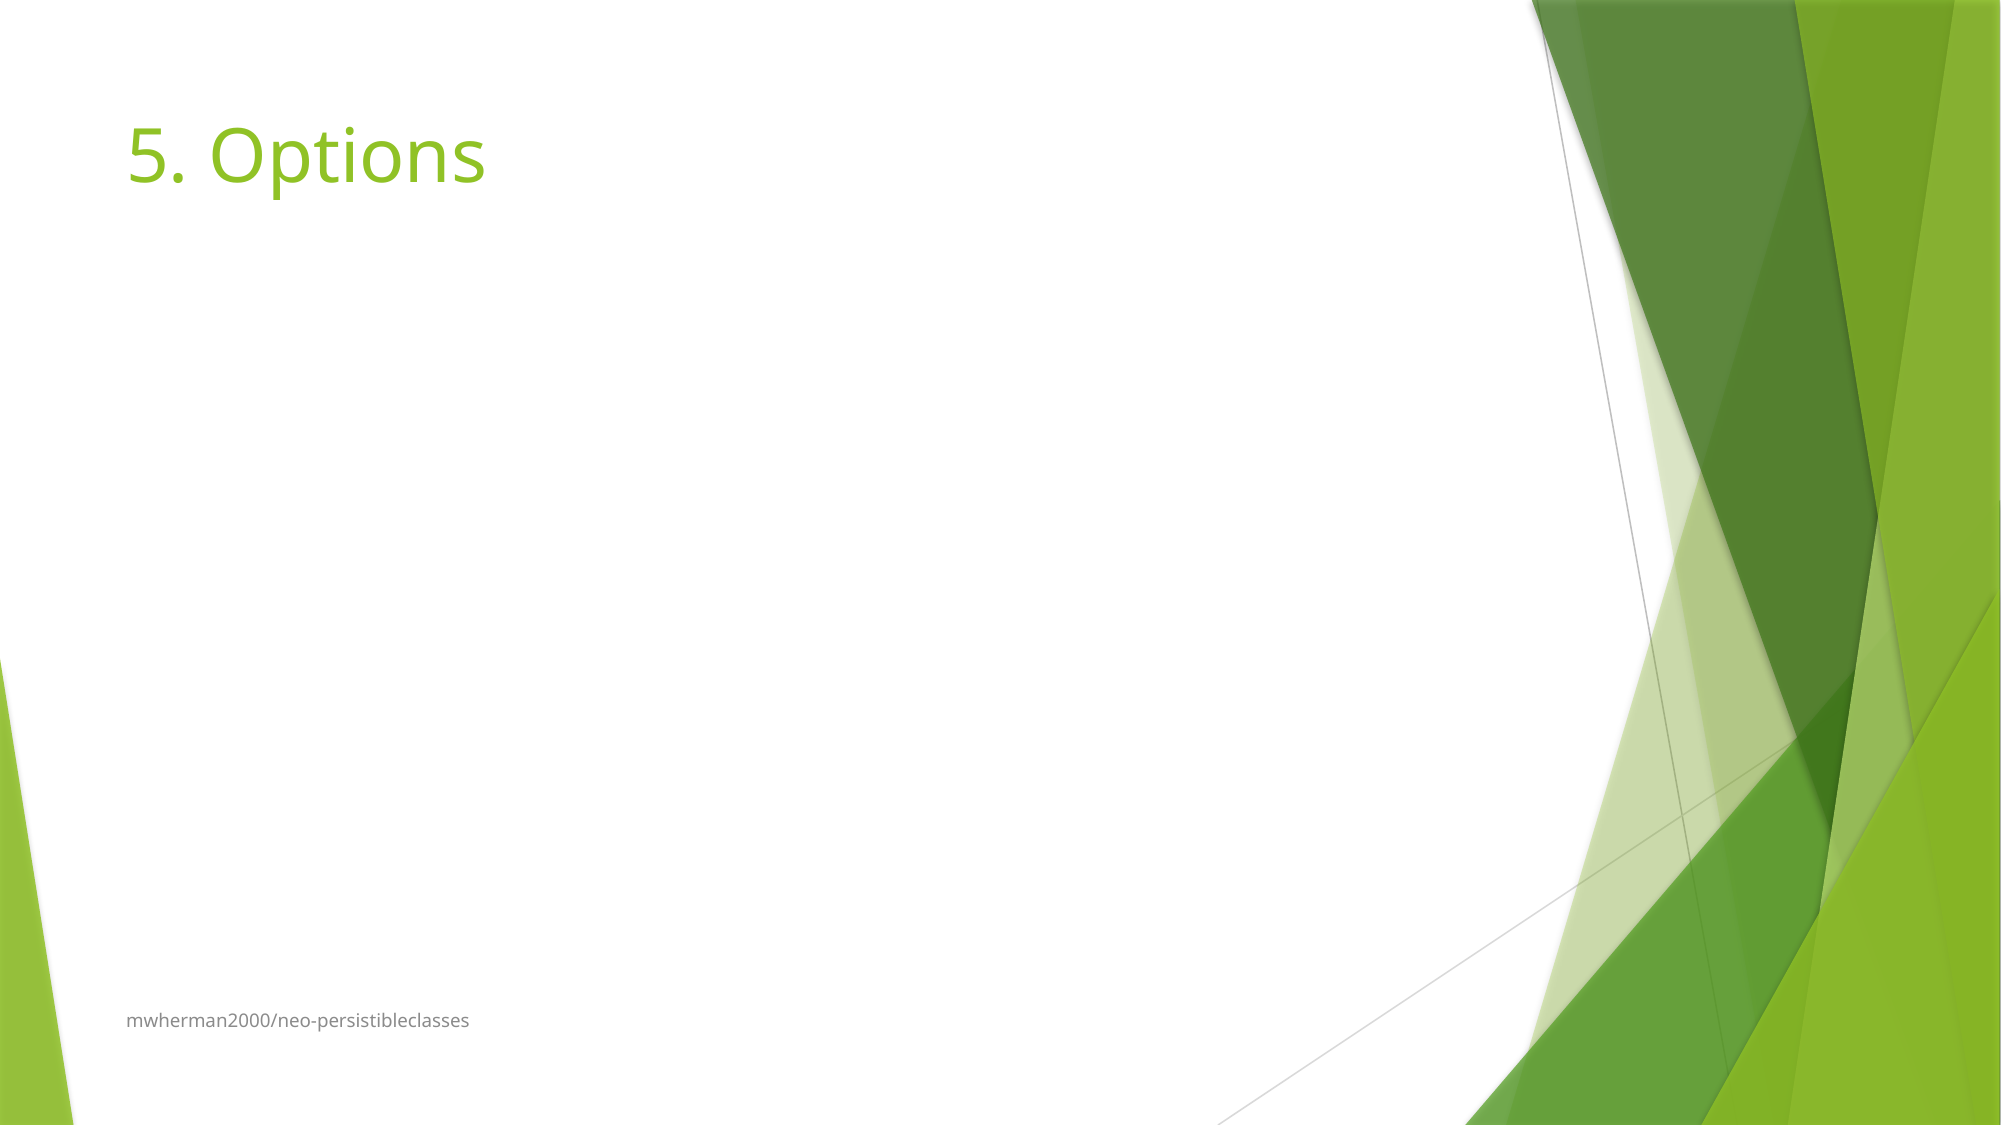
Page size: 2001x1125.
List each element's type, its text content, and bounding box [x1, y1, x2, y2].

title 5. Options [111, 99, 1522, 317]
footer mwherman2000/neo-persistibleclasses [111, 991, 1145, 1051]
